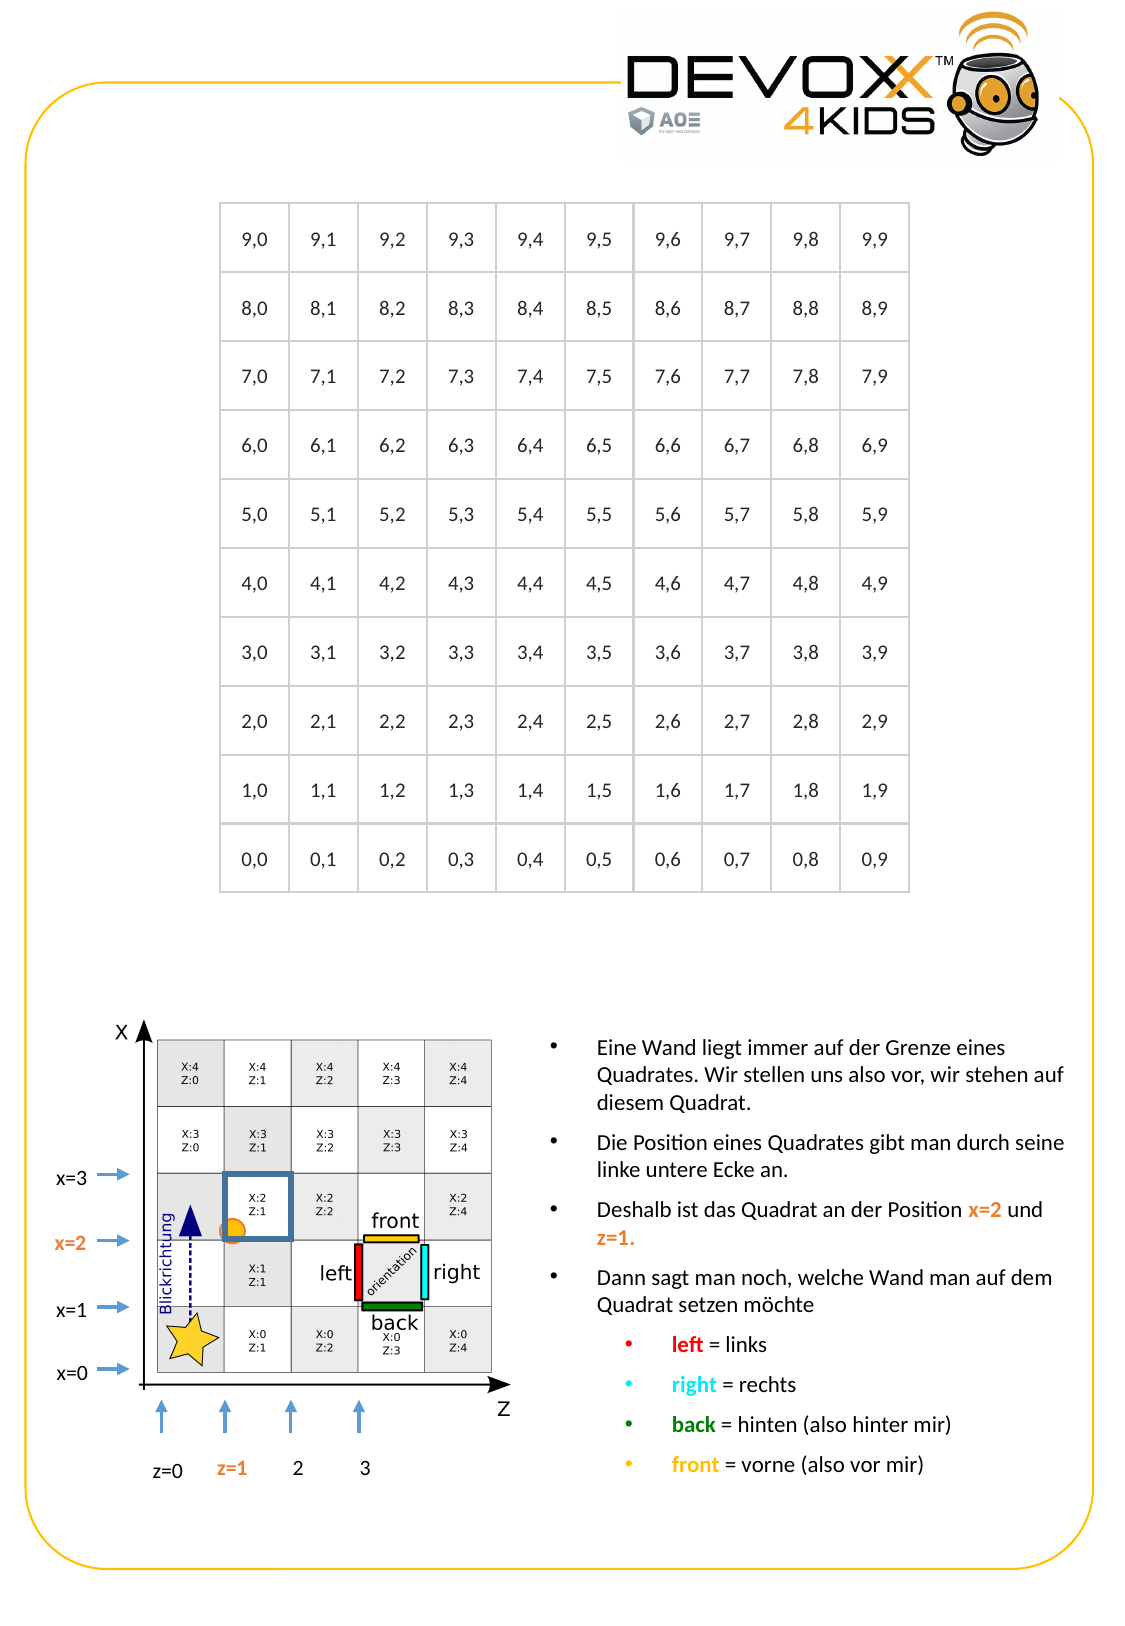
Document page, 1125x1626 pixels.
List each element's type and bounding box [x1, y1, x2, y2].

text_box [1086, 1507, 1093, 1525]
picture [621, 9, 1060, 163]
text_box [38, 1019, 511, 1493]
text_box [219, 203, 910, 893]
text_box [24, 81, 1095, 1571]
